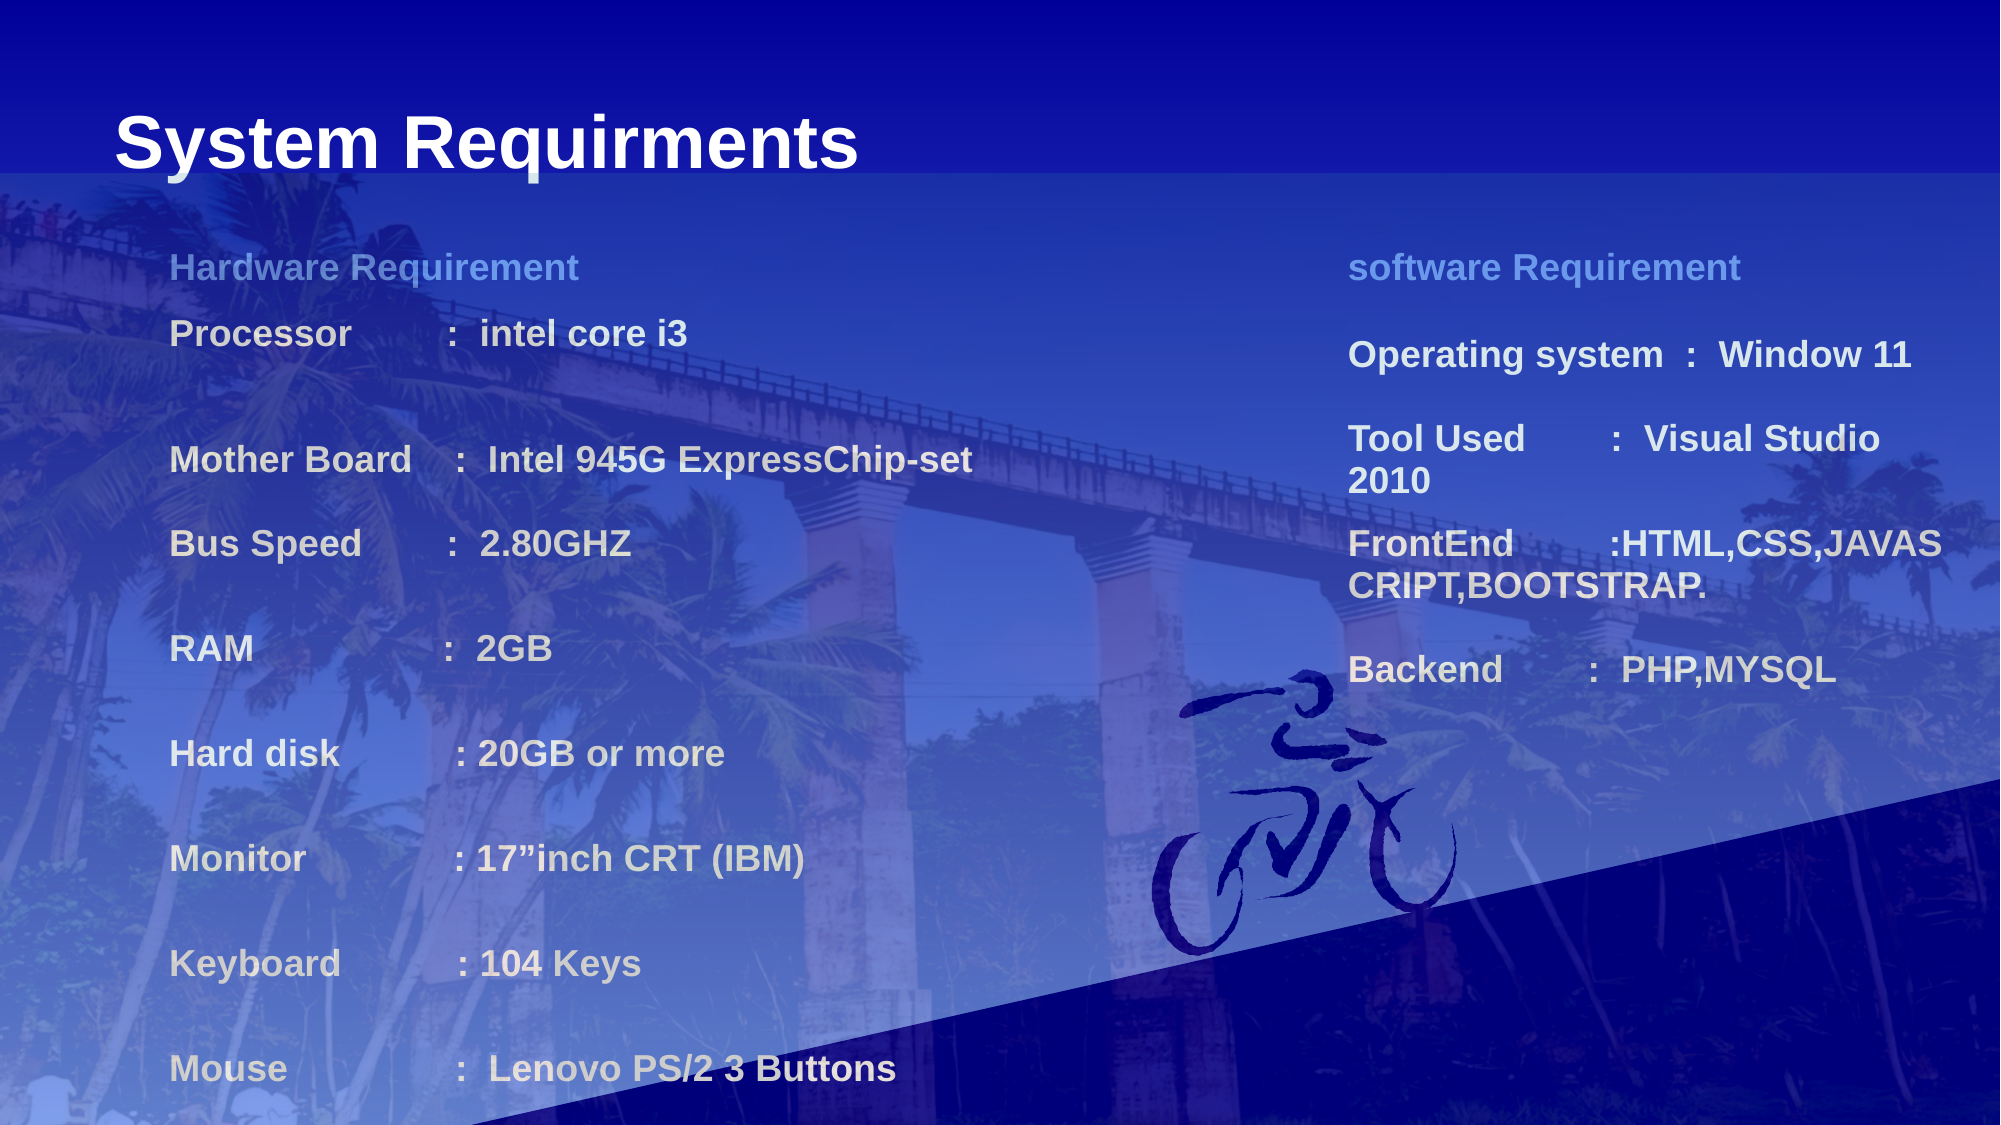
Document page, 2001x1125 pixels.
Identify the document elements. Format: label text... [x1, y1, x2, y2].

picture [0, 173, 2000, 1125]
title System Requirments [99, 44, 1901, 173]
